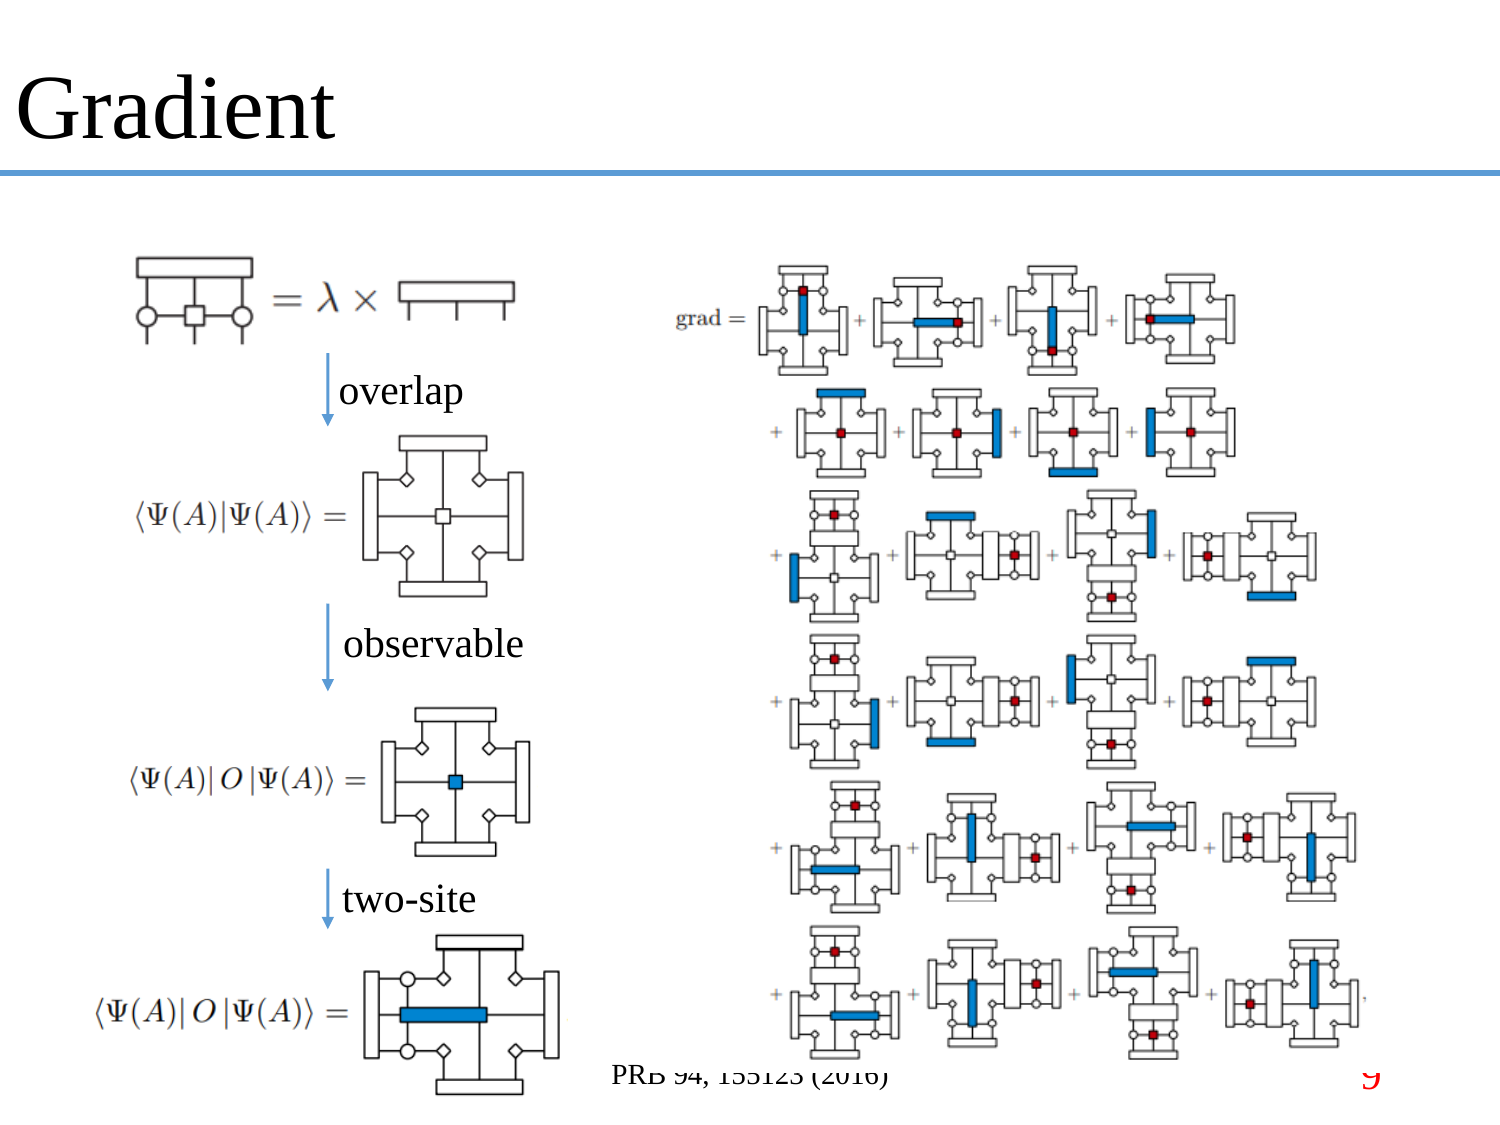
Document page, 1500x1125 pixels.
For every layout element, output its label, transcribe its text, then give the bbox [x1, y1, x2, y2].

footer PRB 94, 155123 (2016) [568, 1042, 1004, 1103]
text_box overlap [328, 355, 479, 421]
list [124, 426, 531, 604]
text_box observable [330, 608, 540, 674]
picture [118, 691, 538, 869]
title Gradient [0, 0, 1500, 219]
picture [646, 247, 1382, 1073]
picture [88, 929, 568, 1107]
text_box two-site [328, 869, 492, 929]
slide_number 9 [1059, 1042, 1397, 1103]
text_box overlap [323, 355, 327, 421]
picture [122, 239, 534, 354]
